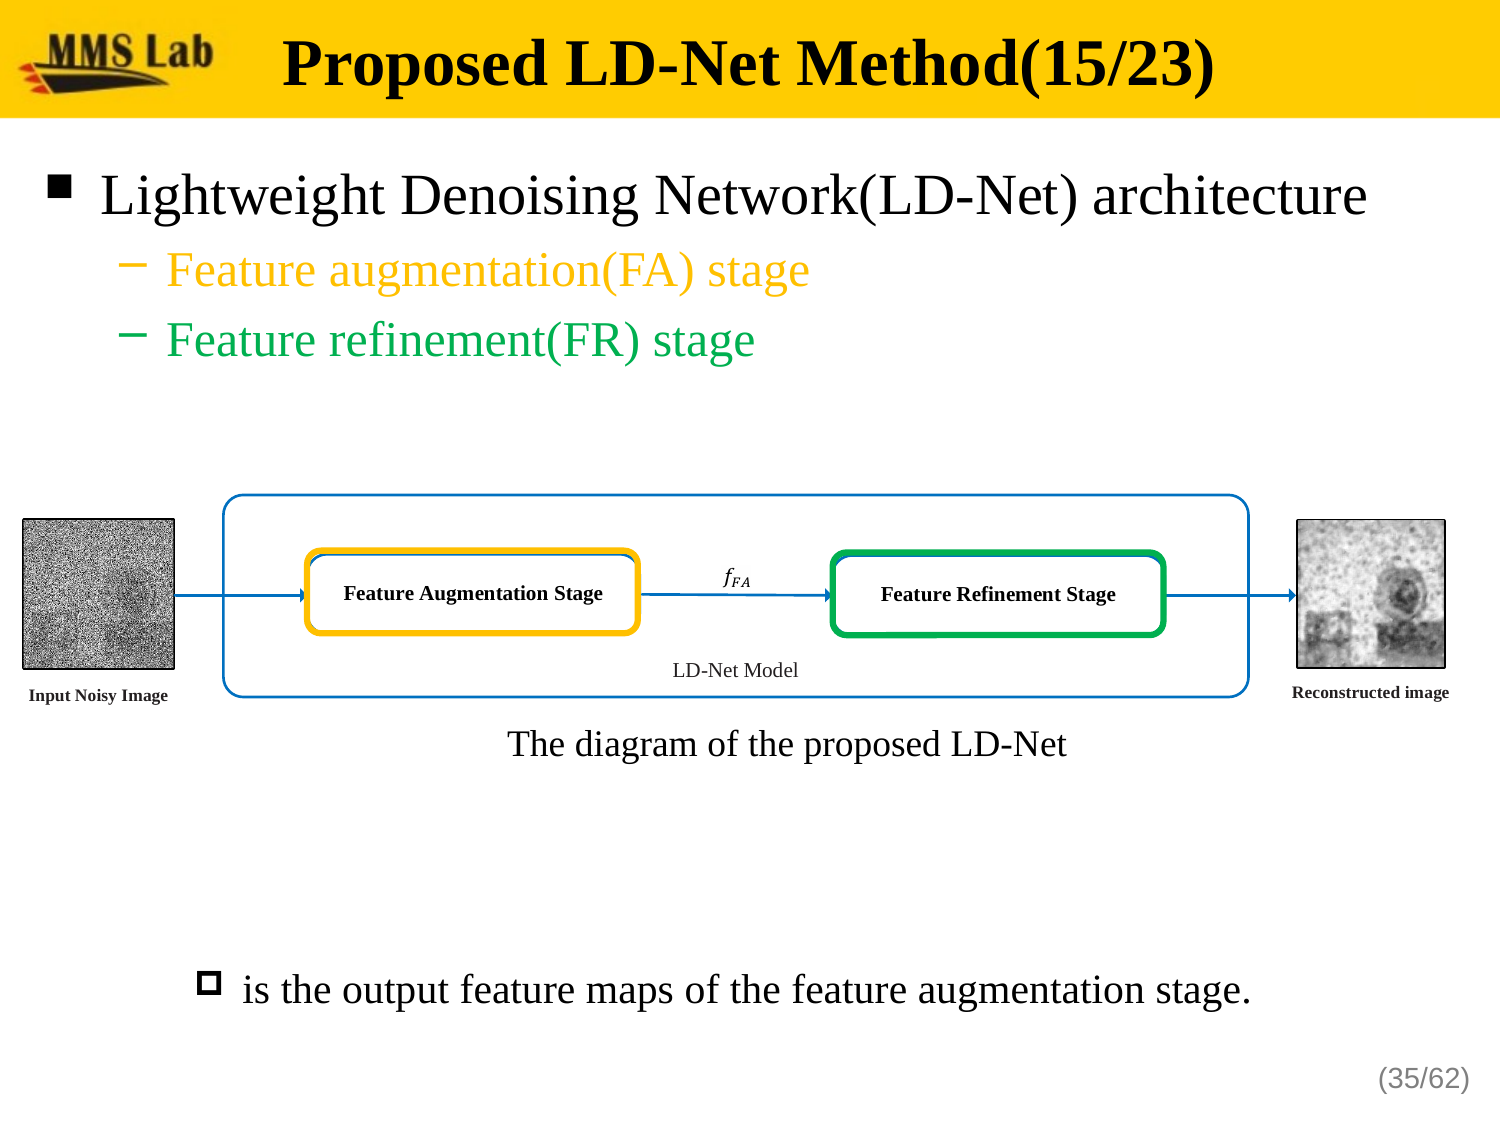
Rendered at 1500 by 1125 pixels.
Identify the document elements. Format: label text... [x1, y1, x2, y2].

picture [0, 772, 1500, 1096]
picture [0, 119, 1500, 717]
text_box The diagram of the proposed LD-Net [0, 711, 1500, 772]
title Proposed LD-Net Method(15/23) [0, 0, 1500, 119]
